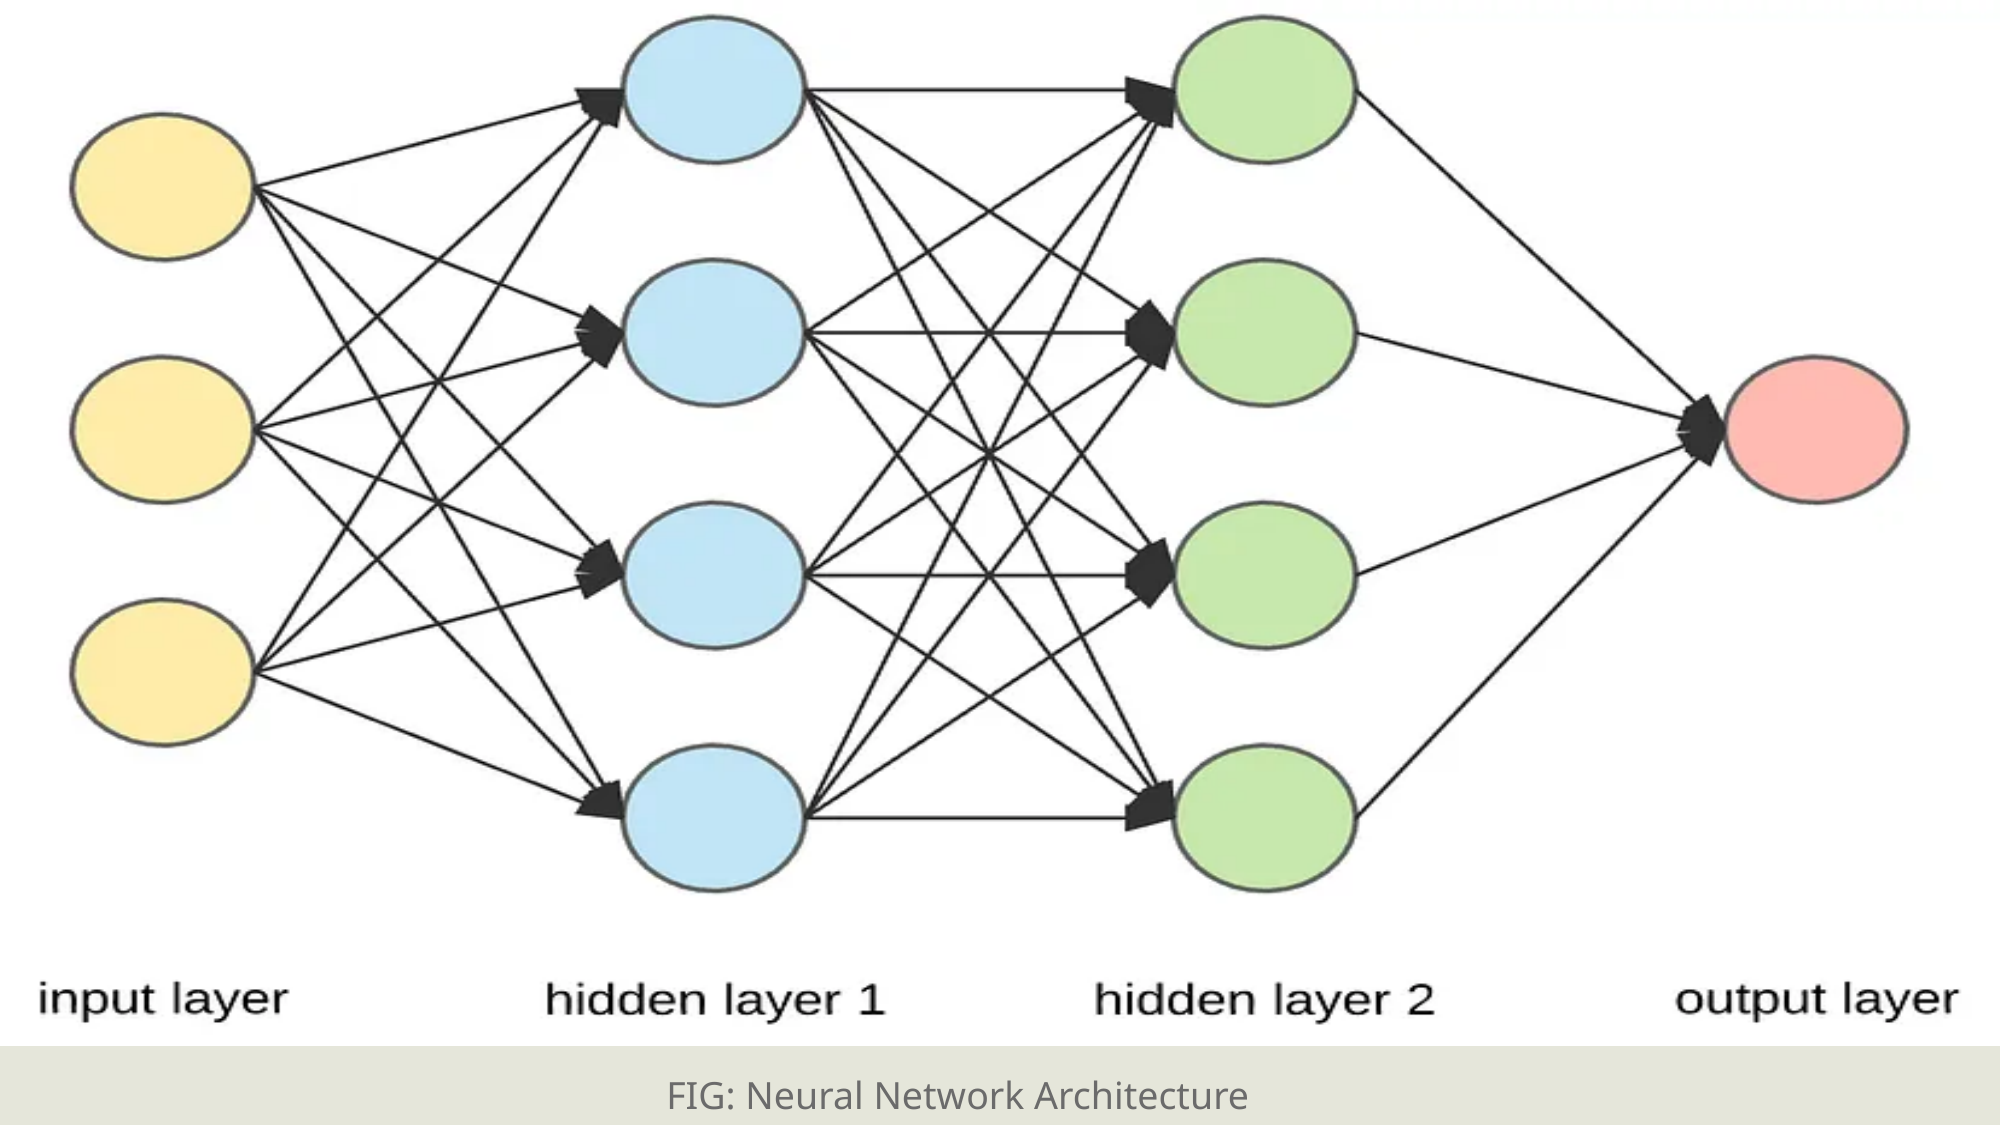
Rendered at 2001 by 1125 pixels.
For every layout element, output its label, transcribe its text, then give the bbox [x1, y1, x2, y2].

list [0, 0, 2000, 1046]
text_box FIG: Neural Network Architecture [651, 1064, 1652, 1125]
